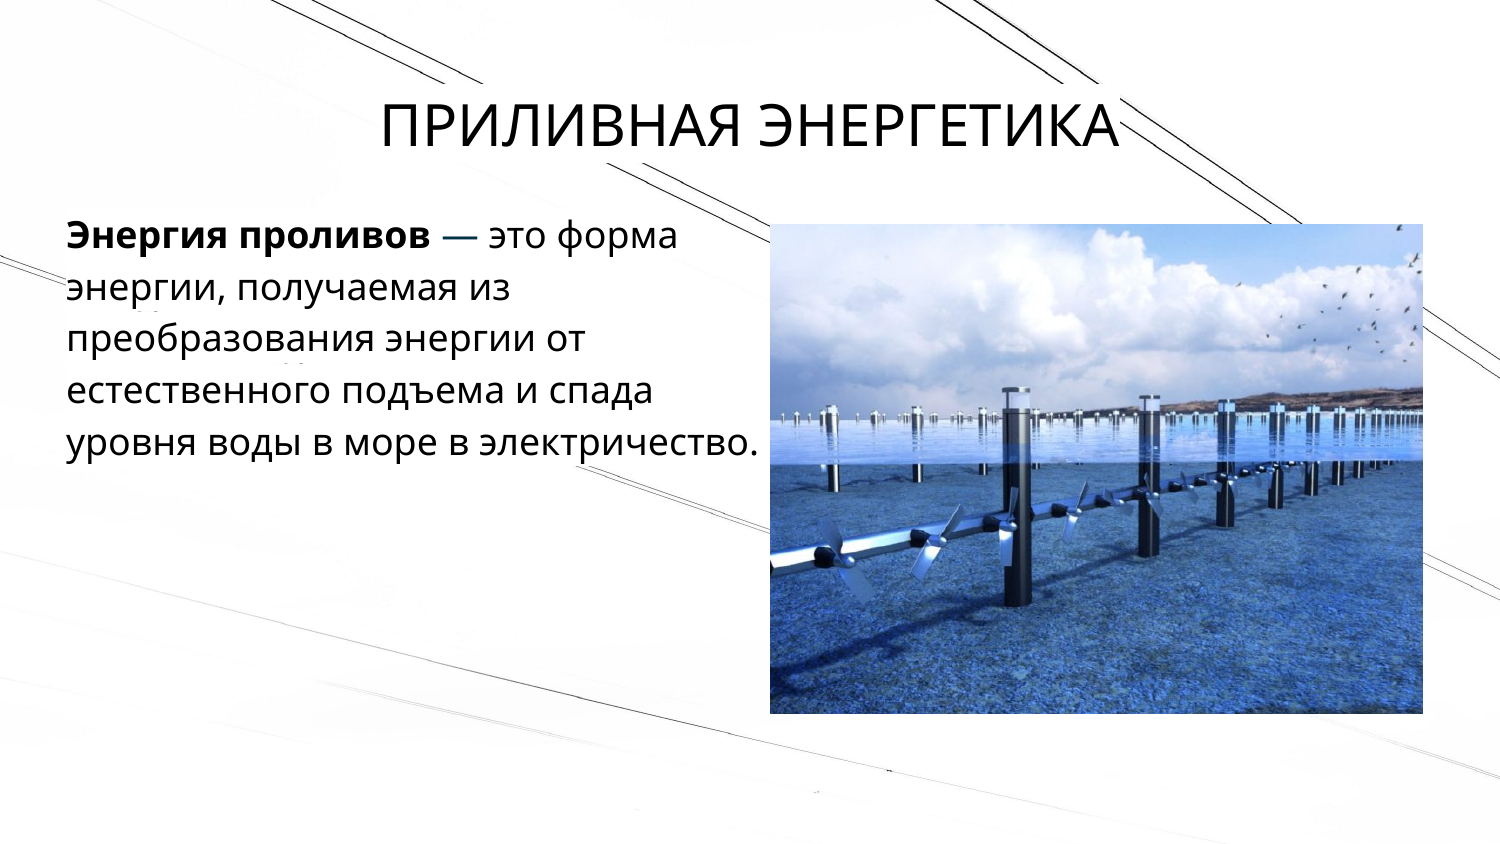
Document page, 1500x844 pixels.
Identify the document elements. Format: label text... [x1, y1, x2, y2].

title ПРИЛИВНАЯ ЭНЕРГЕТИКА [51, 72, 1449, 167]
picture [0, 0, 1500, 844]
list Энергия проливов — это форма энергии, получаемая из преобразования энергии от естественного подъема и спада уровня воды в море в электричество. [51, 189, 787, 750]
